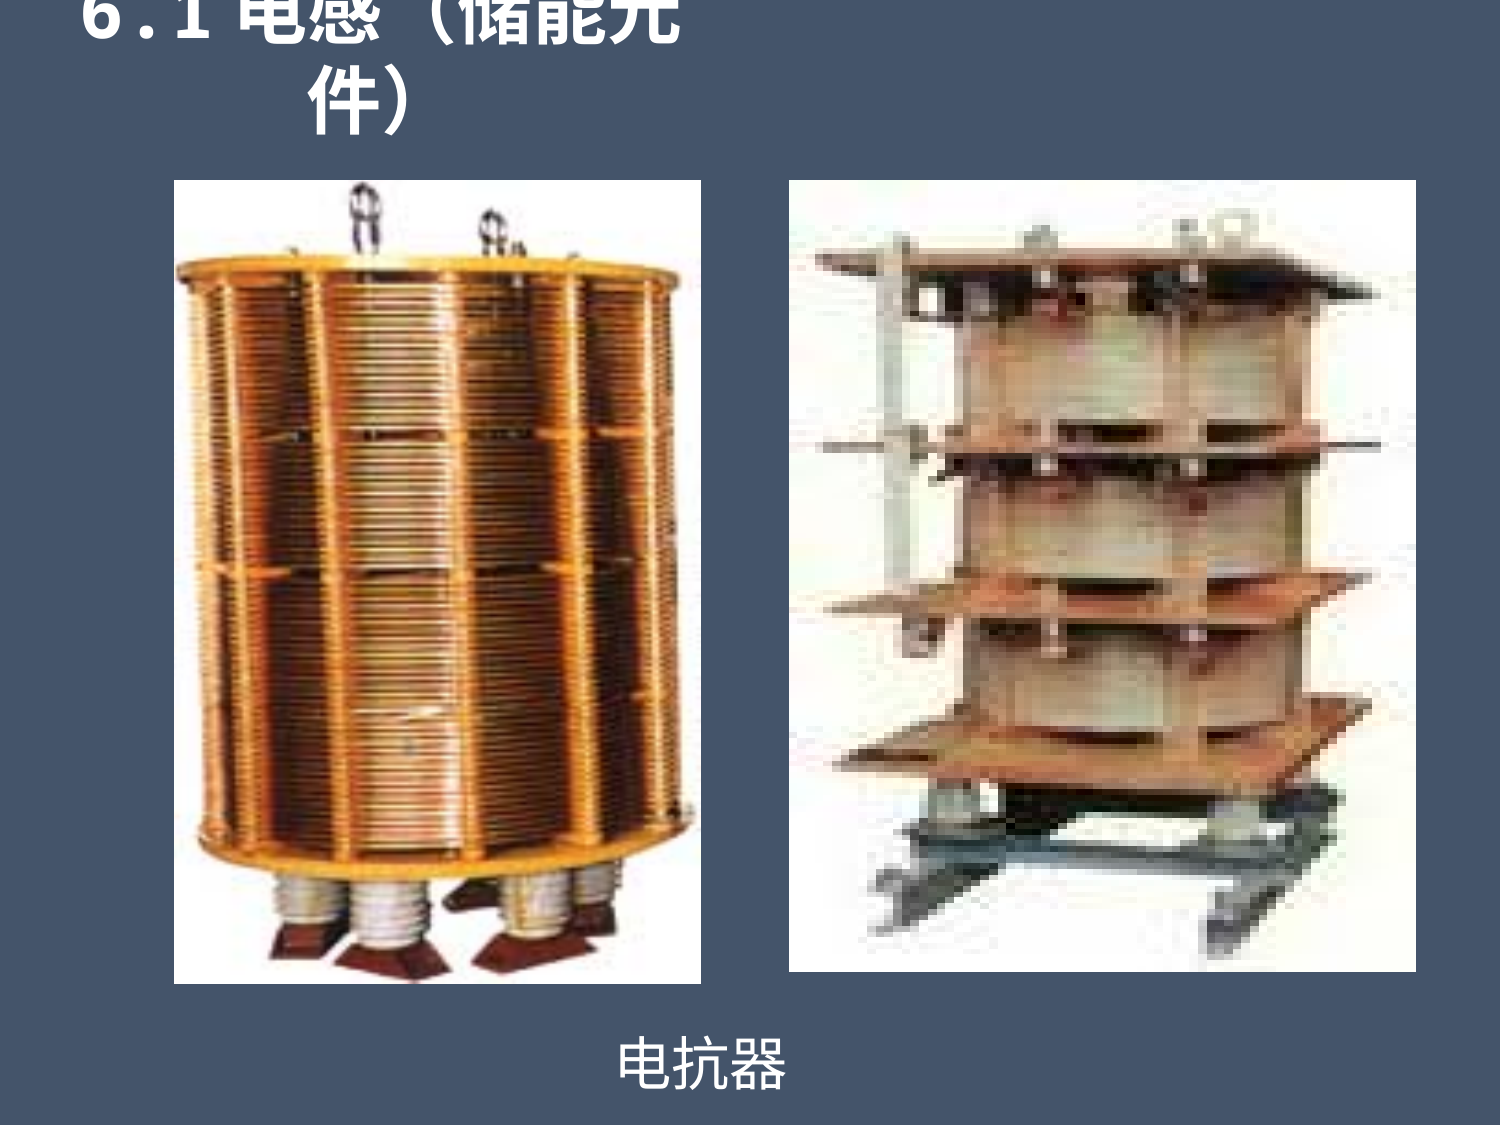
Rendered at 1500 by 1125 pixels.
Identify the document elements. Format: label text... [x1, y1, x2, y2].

text_box 电抗器 [458, 1019, 943, 1104]
picture [174, 180, 701, 984]
picture [789, 180, 1416, 973]
text_box 6.1电感（储能元件） [28, 0, 734, 151]
